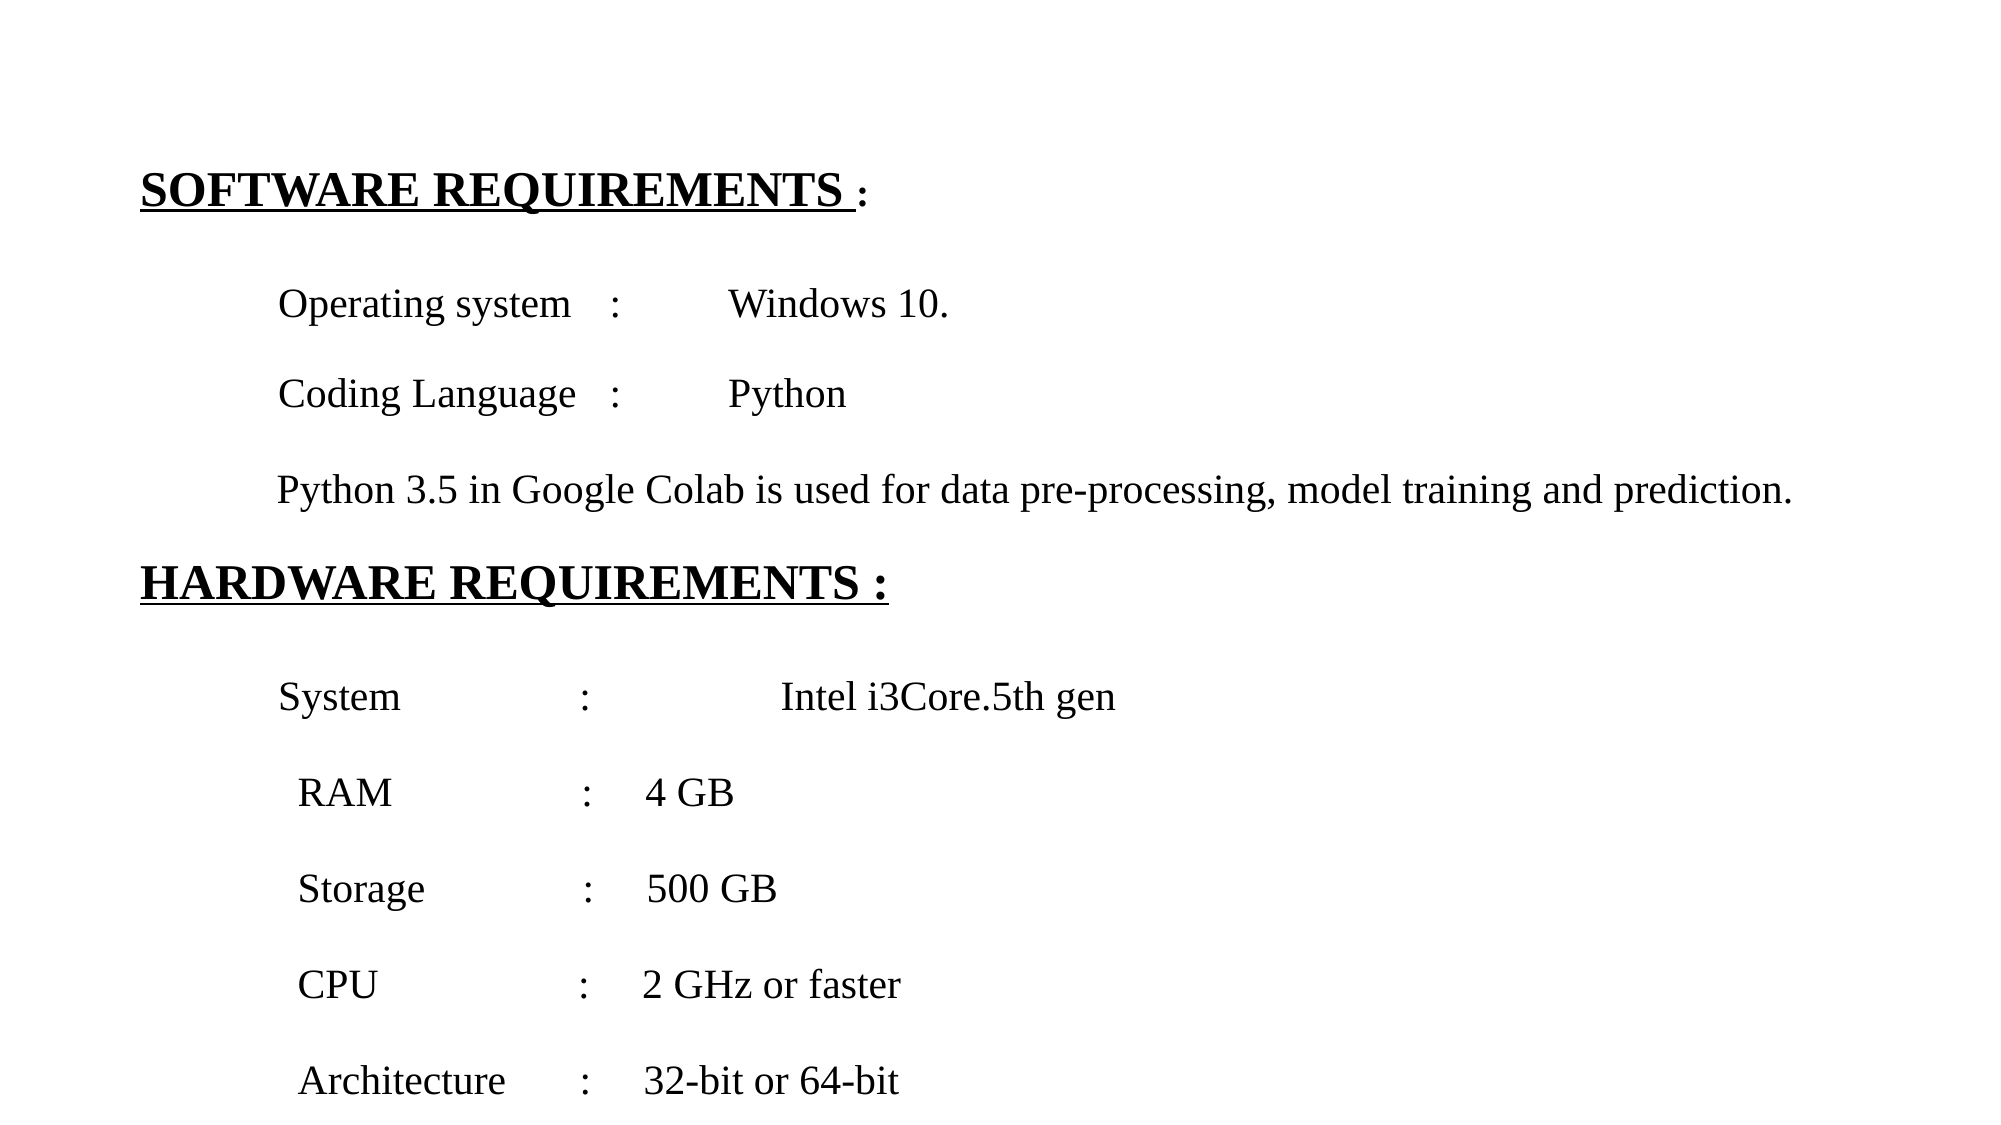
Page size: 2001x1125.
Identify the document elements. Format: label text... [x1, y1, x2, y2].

subtitle SOFTWARE REQUIREMENTS : Operating system : Windows 10. Coding Language : Python Python 3.5 in Google Colab is used for data pre-processing, model training and prediction. HARDWARE REQUIREMENTS : System : Intel i3Core.5th gen RAM : 4 GB Storage : 500 GB CPU : 2 GHz or faster Architecture : 32-bit or 64-bit [125, 139, 1940, 1125]
